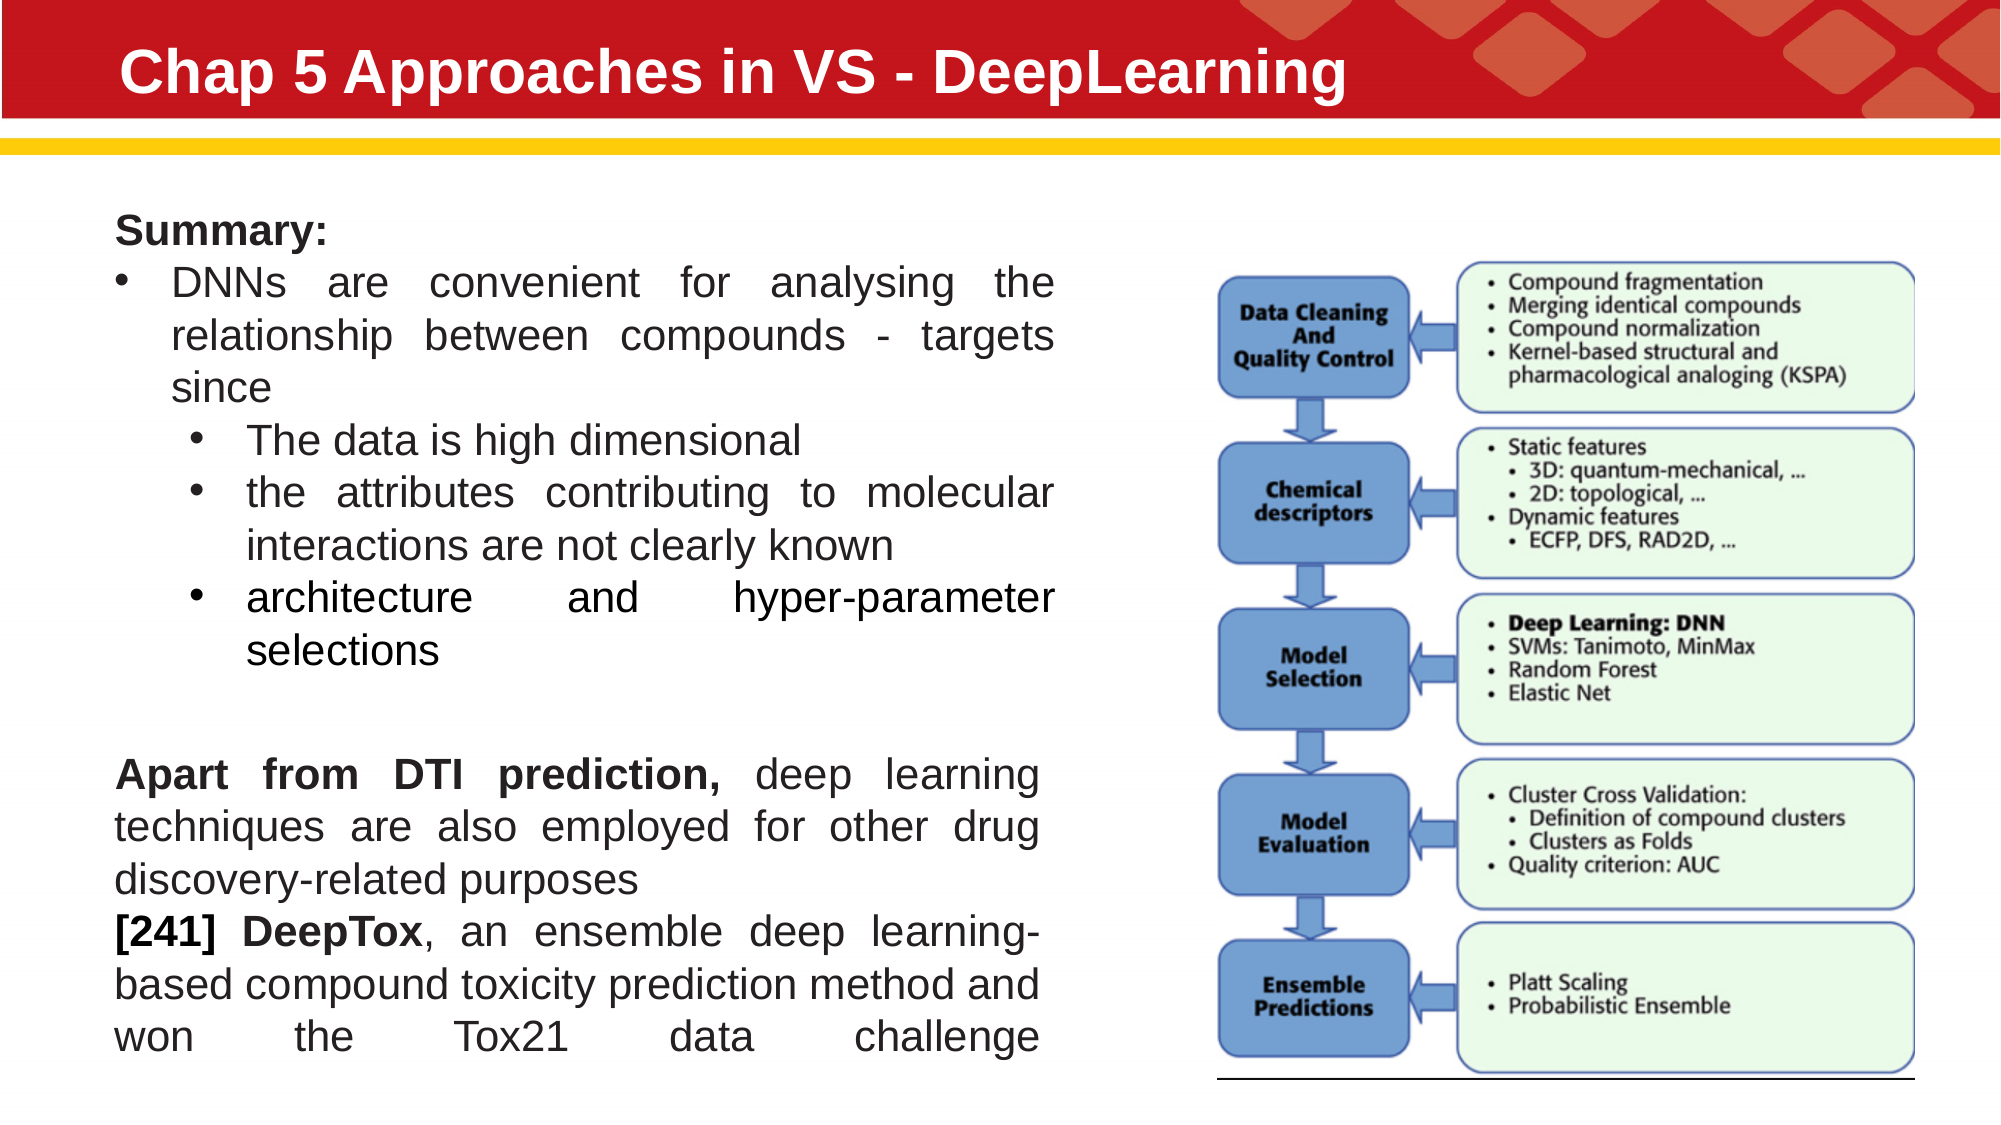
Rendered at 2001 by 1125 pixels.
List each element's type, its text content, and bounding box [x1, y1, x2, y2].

picture [0, 0, 2001, 1125]
text_box Apart from DTI prediction, deep learning techniques are also employed for other drug discovery-related purposes [241] DeepTox, an ensemble deep learning-based compound toxicity prediction method and won the Tox21 data challenge [100, 738, 1057, 1121]
text_box Summary: DNNs are convenient for analysing the relationship between compounds - targets since The data is high dimensional the attributes contributing to molecular interactions are not clearly known architecture and hyper-parameter selections [100, 193, 1072, 681]
title Chap 5 Approaches in VS - DeepLearning [104, 0, 1861, 183]
